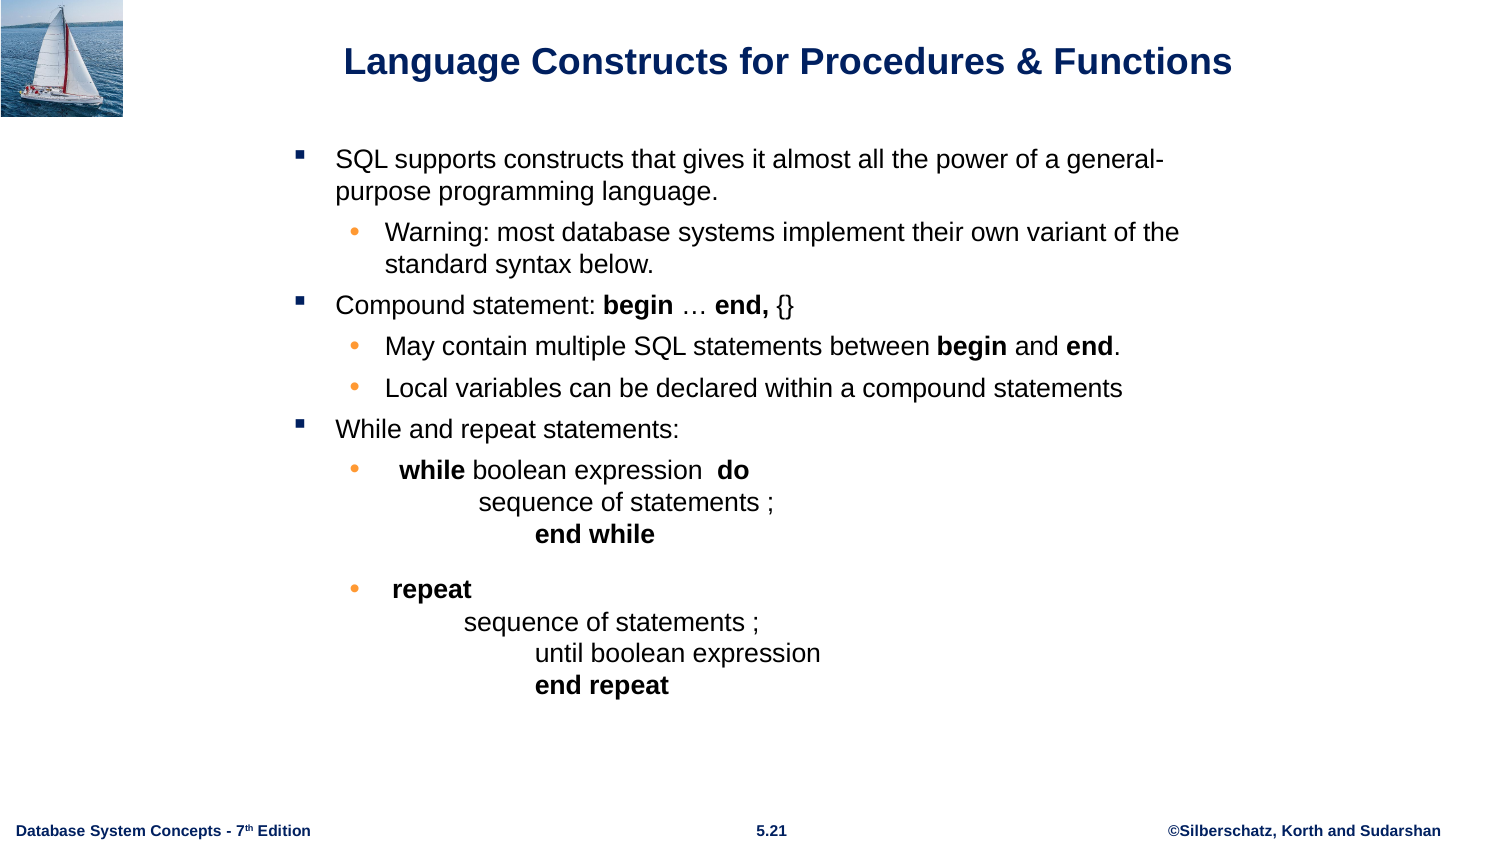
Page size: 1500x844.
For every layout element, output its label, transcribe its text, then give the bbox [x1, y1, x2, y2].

list SQL supports constructs that gives it almost all the power of a general-purpose programming language. Warning: most database systems implement their own variant of the standard syntax below. Compound statement: begin … end, {} May contain multiple SQL statements between begin and end. Local variables can be declared within a compound statements While and repeat statements: while boolean expression do sequence of statements ; end while repeat sequence of statements ; until boolean expression end repeat [282, 134, 1233, 759]
title Language Constructs for Procedures & Functions [125, 14, 1452, 90]
picture [0, 0, 123, 117]
